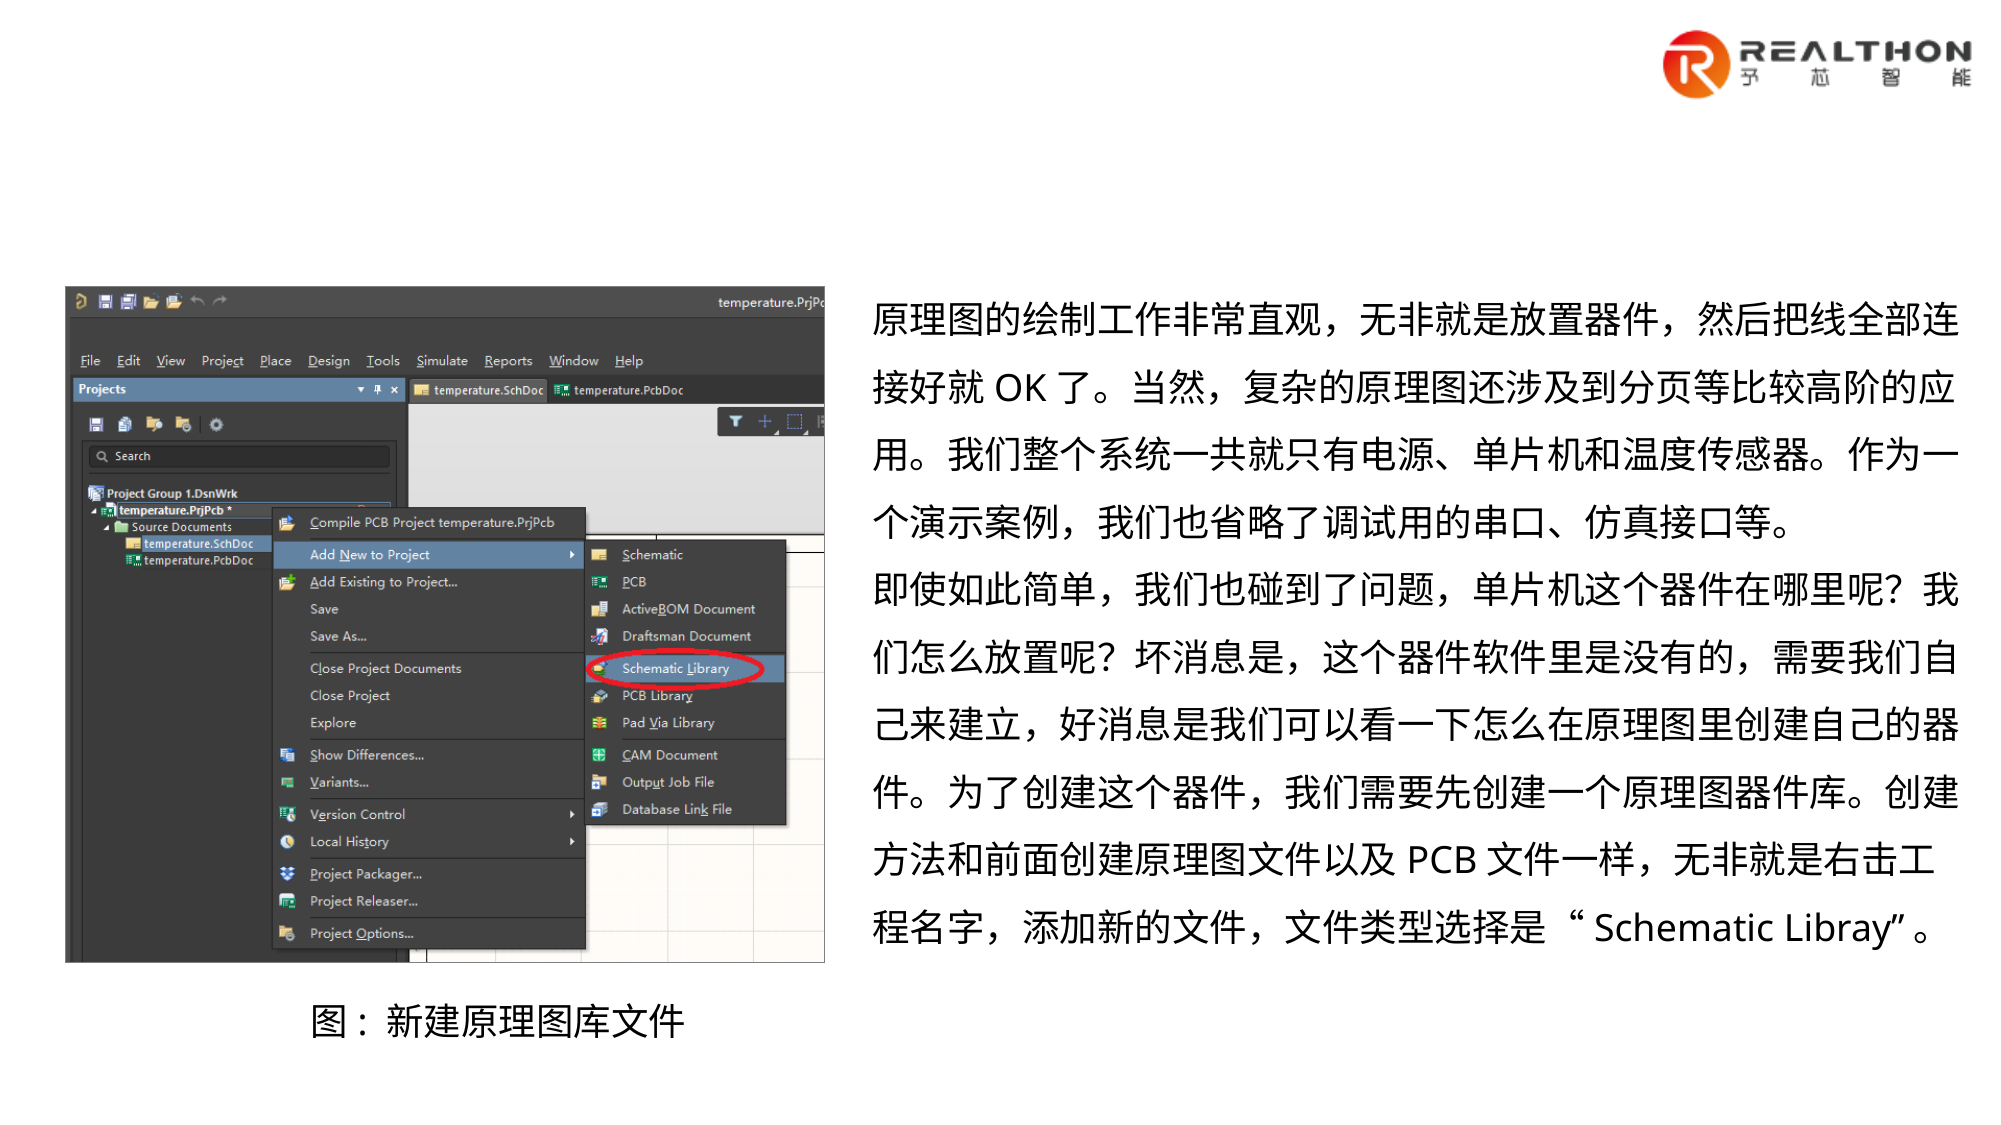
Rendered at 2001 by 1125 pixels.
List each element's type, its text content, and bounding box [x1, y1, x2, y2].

picture [1640, 0, 2000, 128]
picture [65, 286, 825, 963]
text_box 图: 新建原理图库文件 [296, 990, 789, 1051]
text_box 原理图的绘制工作非常直观，无非就是放置器件，然后把线全部连接好就OK了。当然，复杂的原理图还涉及到分页等比较高阶的应用。我们整个系统一共就只有电源、单片机和温度传感器。作为一个演示案例，我们也省略了调试用的串口、仿真接口等。 即使如此简单，我们也碰到了问题，单片机这个器件在哪里呢？我们怎么放置呢？坏消息是，这个器件软件里是没有的，需要我们自己来建立，好消息是我们可以看一下怎么在原理图里创建自己的器件。为了创建这个器件，我们需要先创建一个原理图器件库。创建方法和前面创建原理图文件以及PCB文件一样，无非就是右击工程名字，添加新的文件，文件类型选择是“Schematic Libray”。 [857, 266, 1980, 956]
